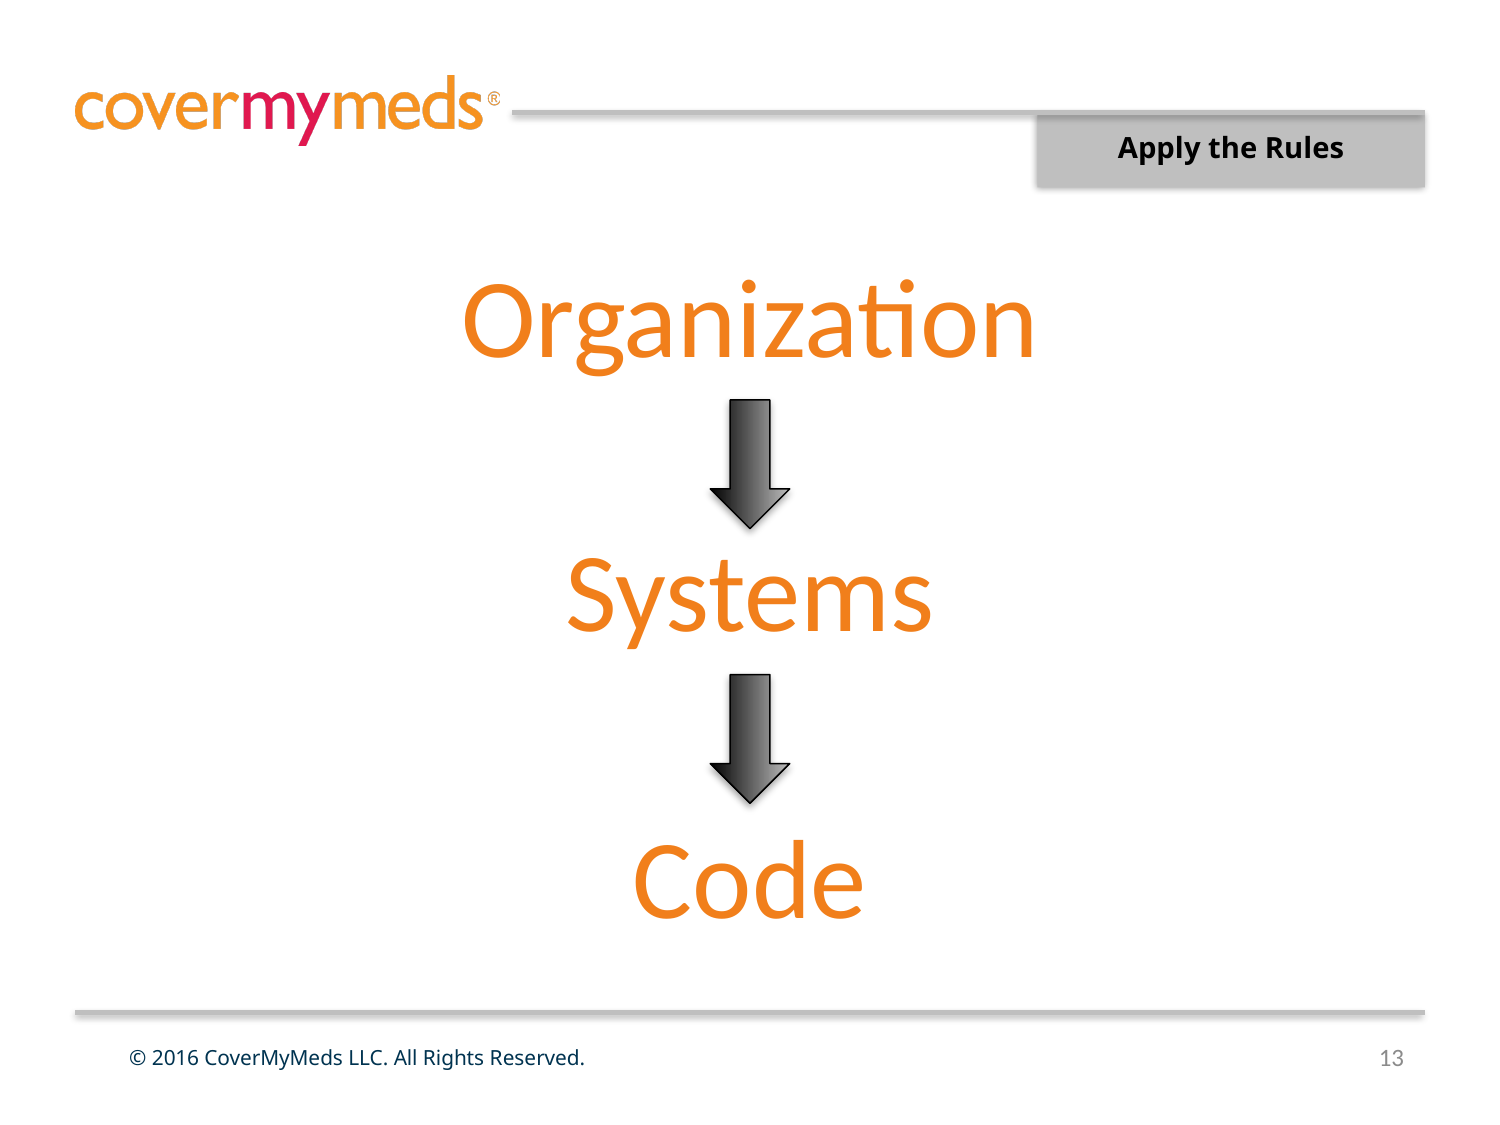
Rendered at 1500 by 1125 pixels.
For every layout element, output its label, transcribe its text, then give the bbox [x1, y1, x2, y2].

text_box Code [74, 798, 1425, 949]
text_box [709, 399, 791, 530]
text_box Apply the Rules [1037, 129, 1425, 165]
text_box Organization [74, 237, 1425, 388]
text_box [1037, 121, 1426, 188]
text_box Systems [74, 511, 1425, 661]
text_box [709, 673, 791, 804]
picture [74, 74, 501, 146]
